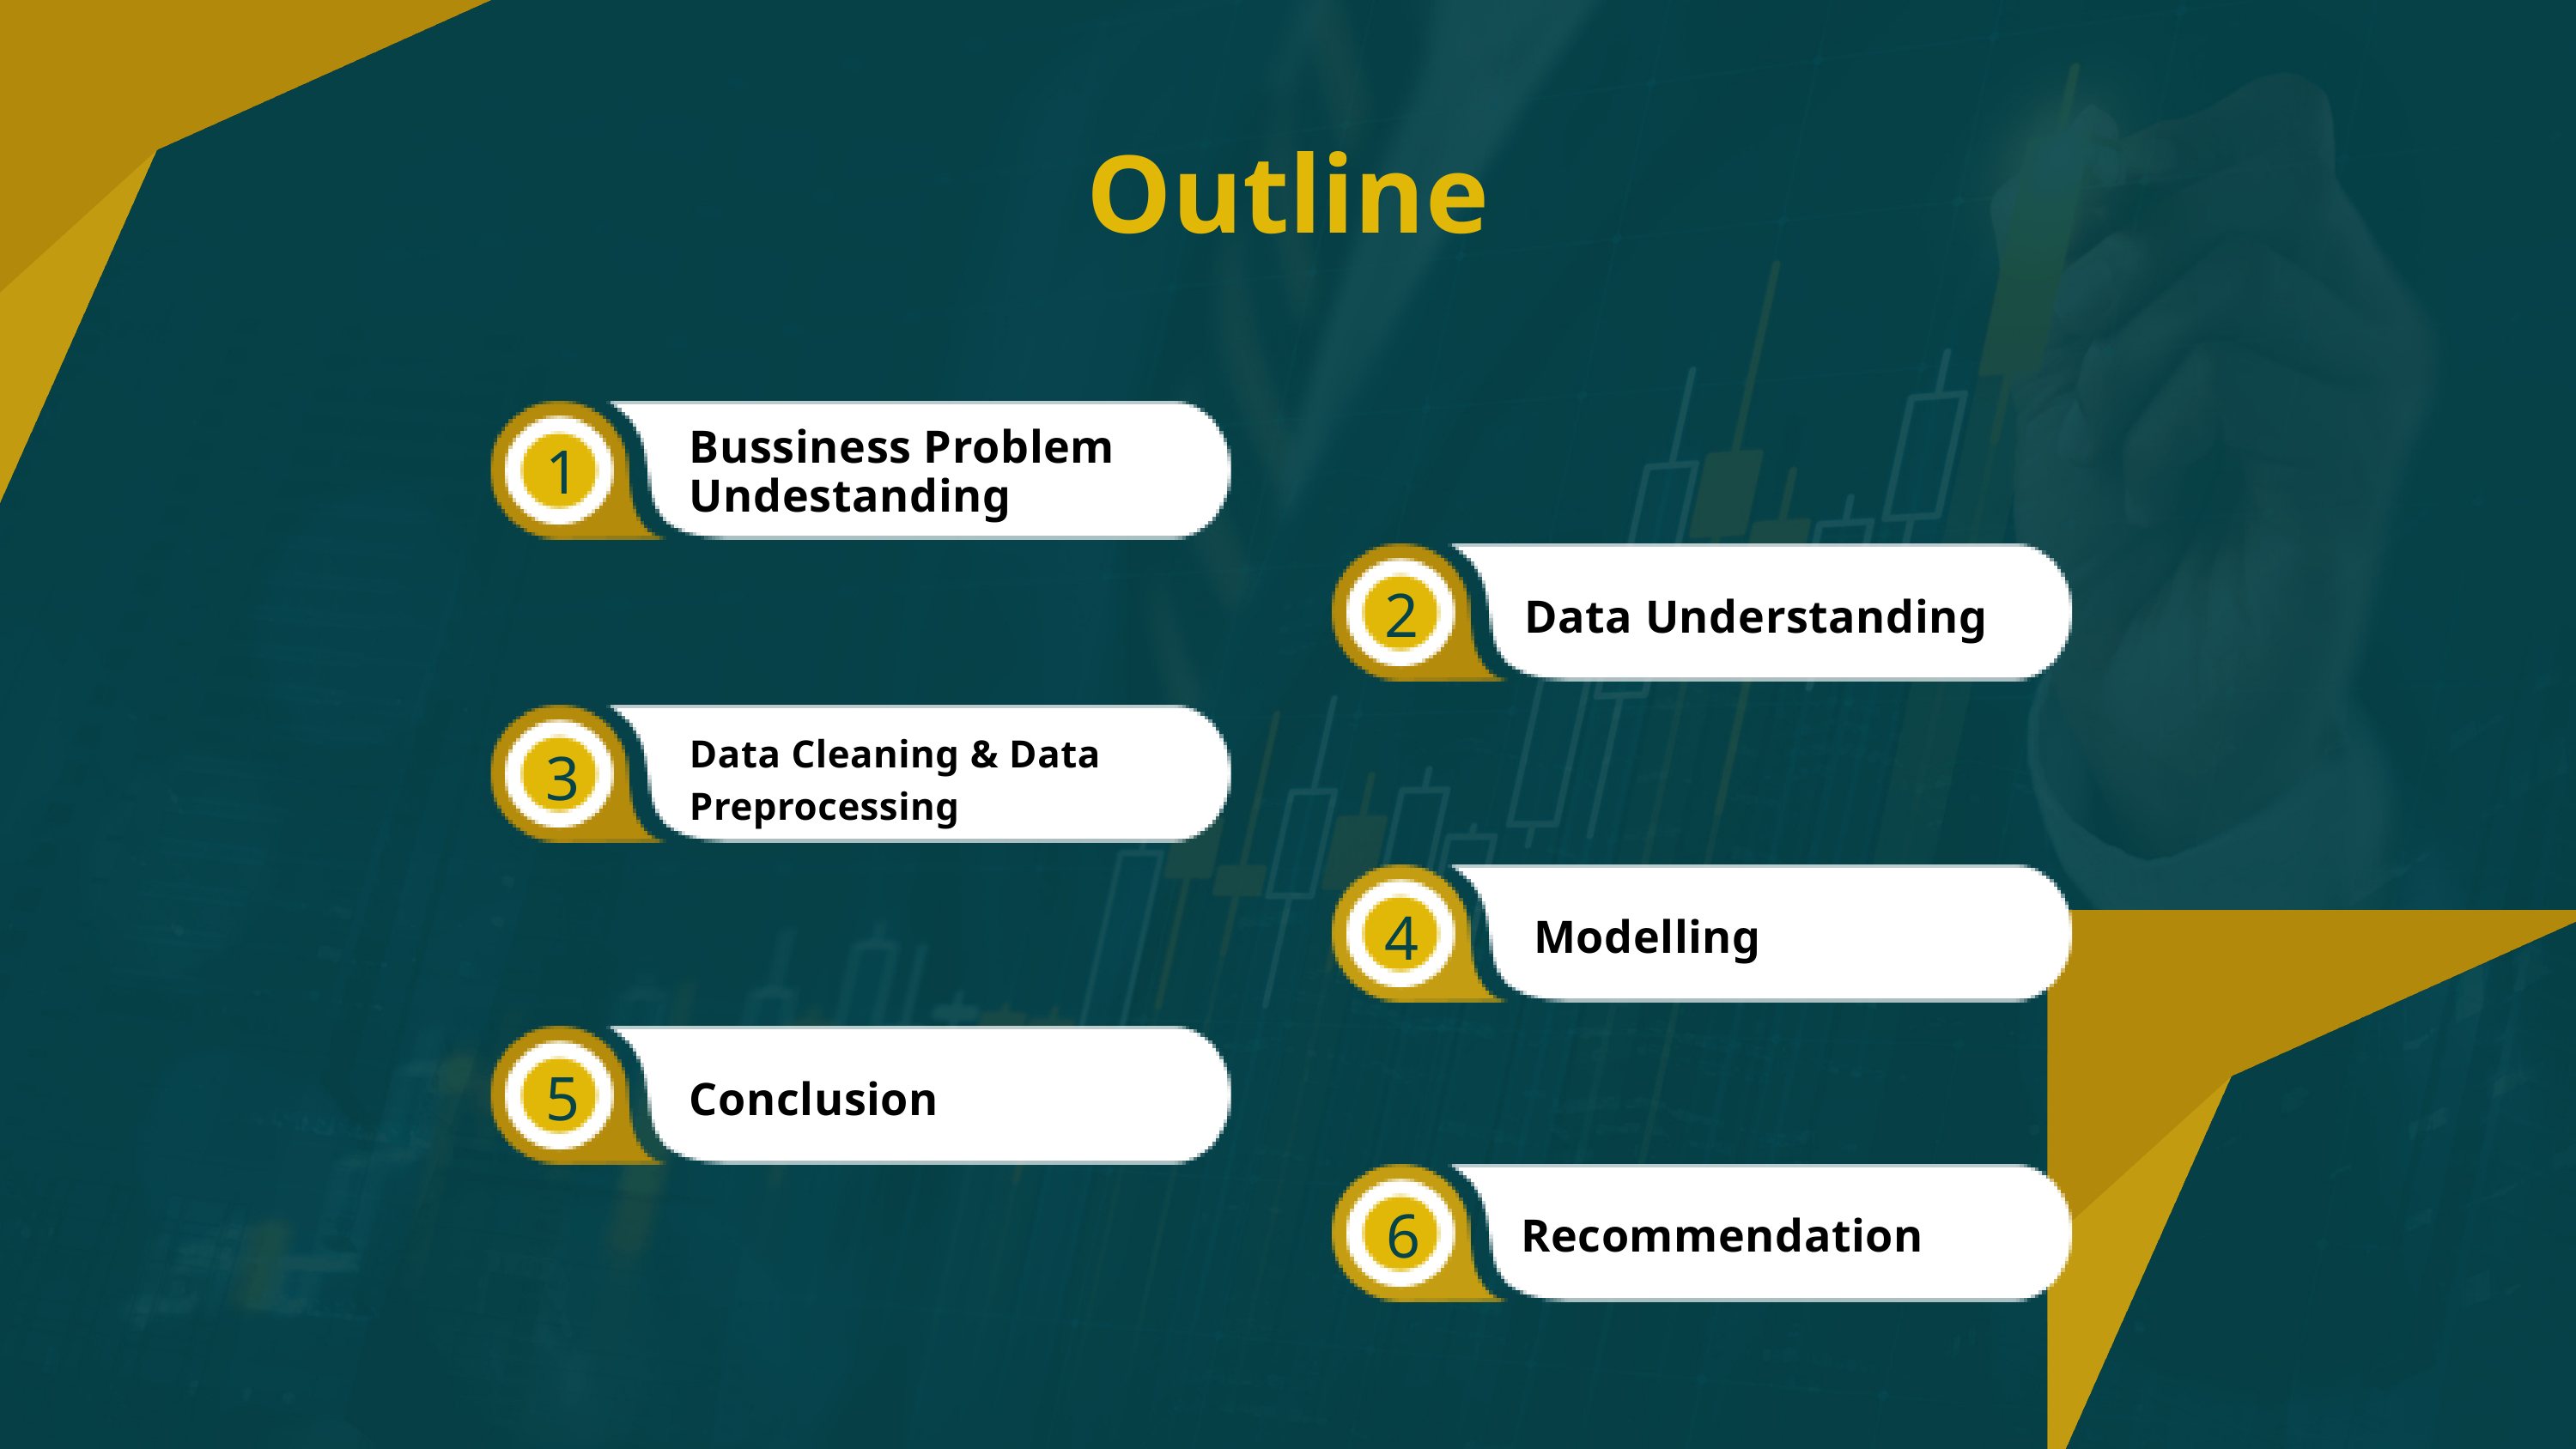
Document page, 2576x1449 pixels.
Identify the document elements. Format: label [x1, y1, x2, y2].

text_box [0, 0, 2576, 1449]
